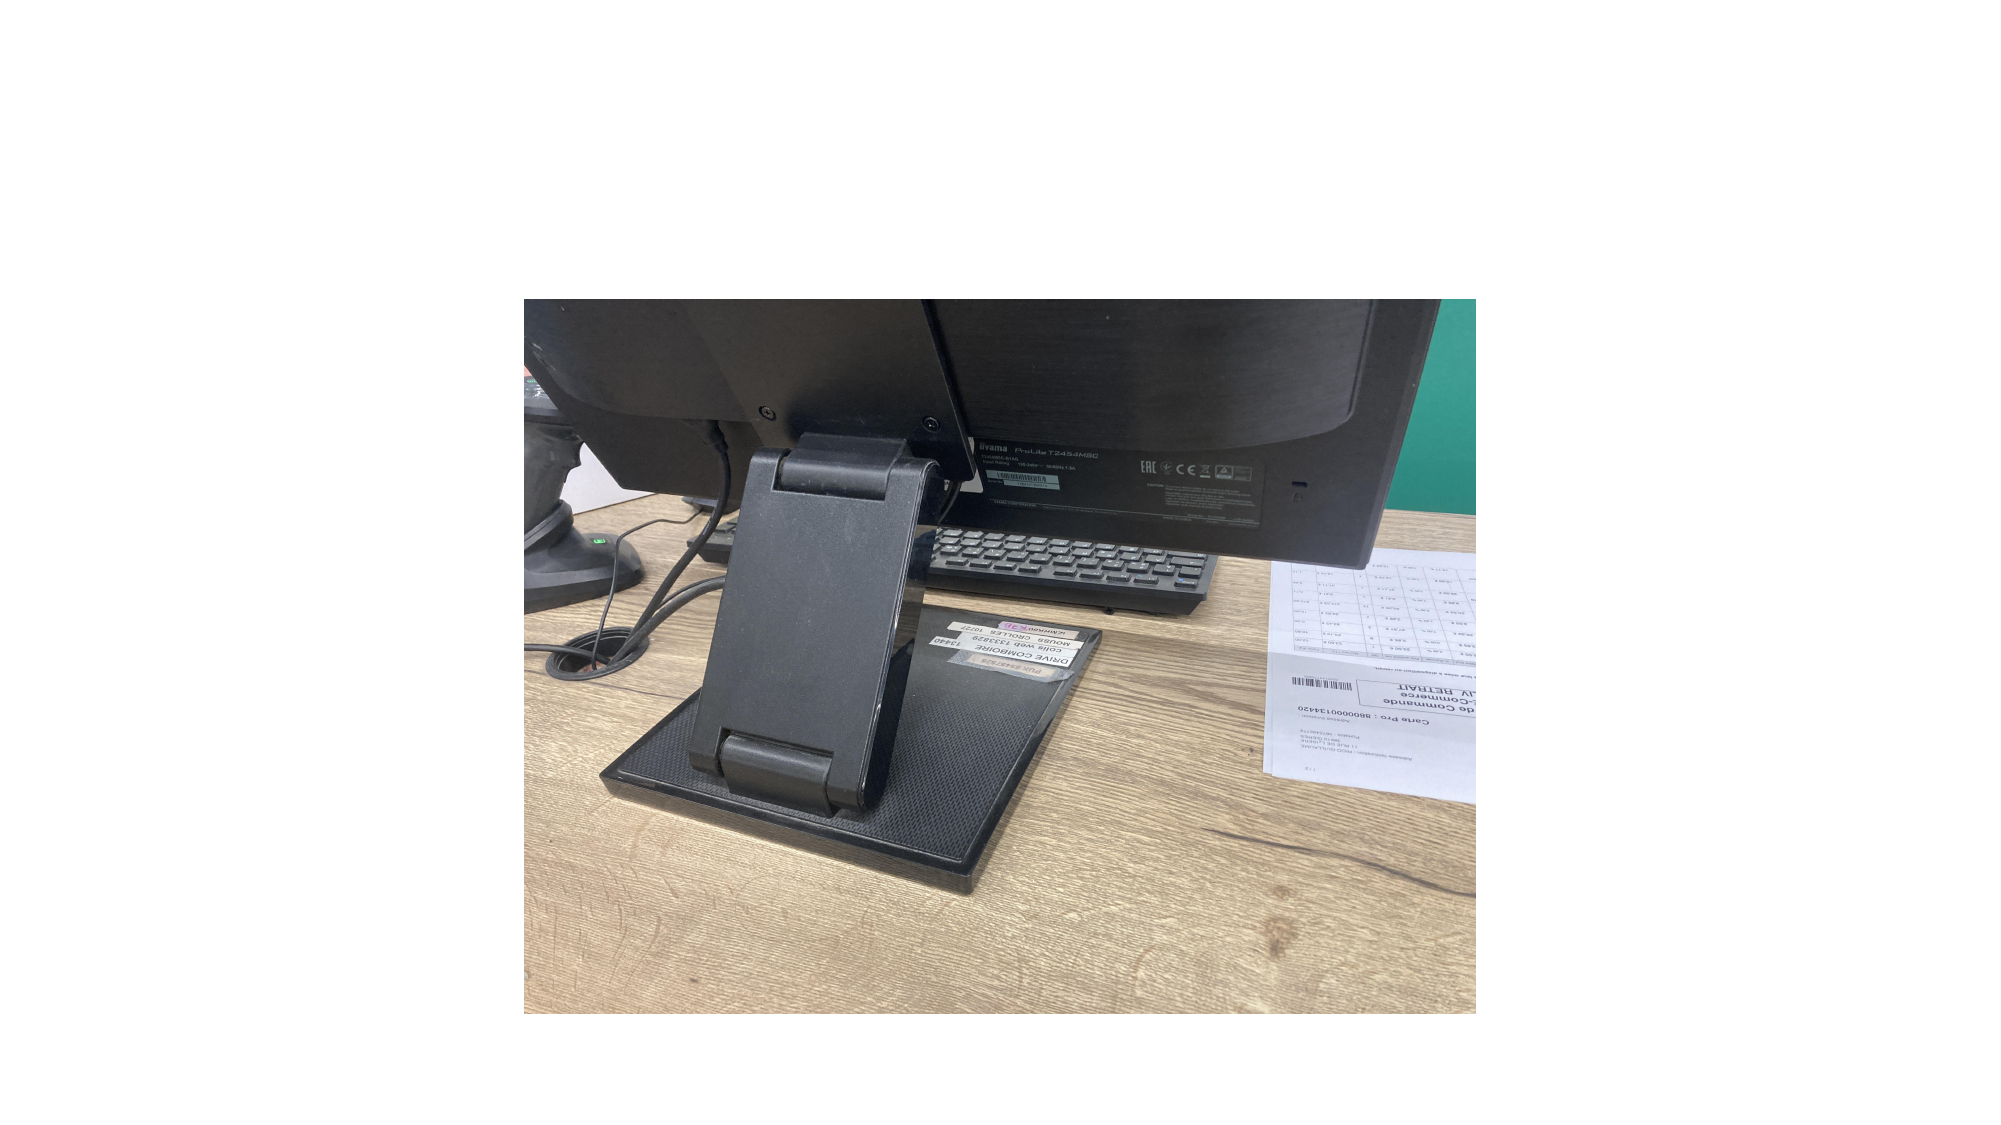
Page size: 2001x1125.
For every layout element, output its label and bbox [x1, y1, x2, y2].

list [524, 299, 1476, 1014]
